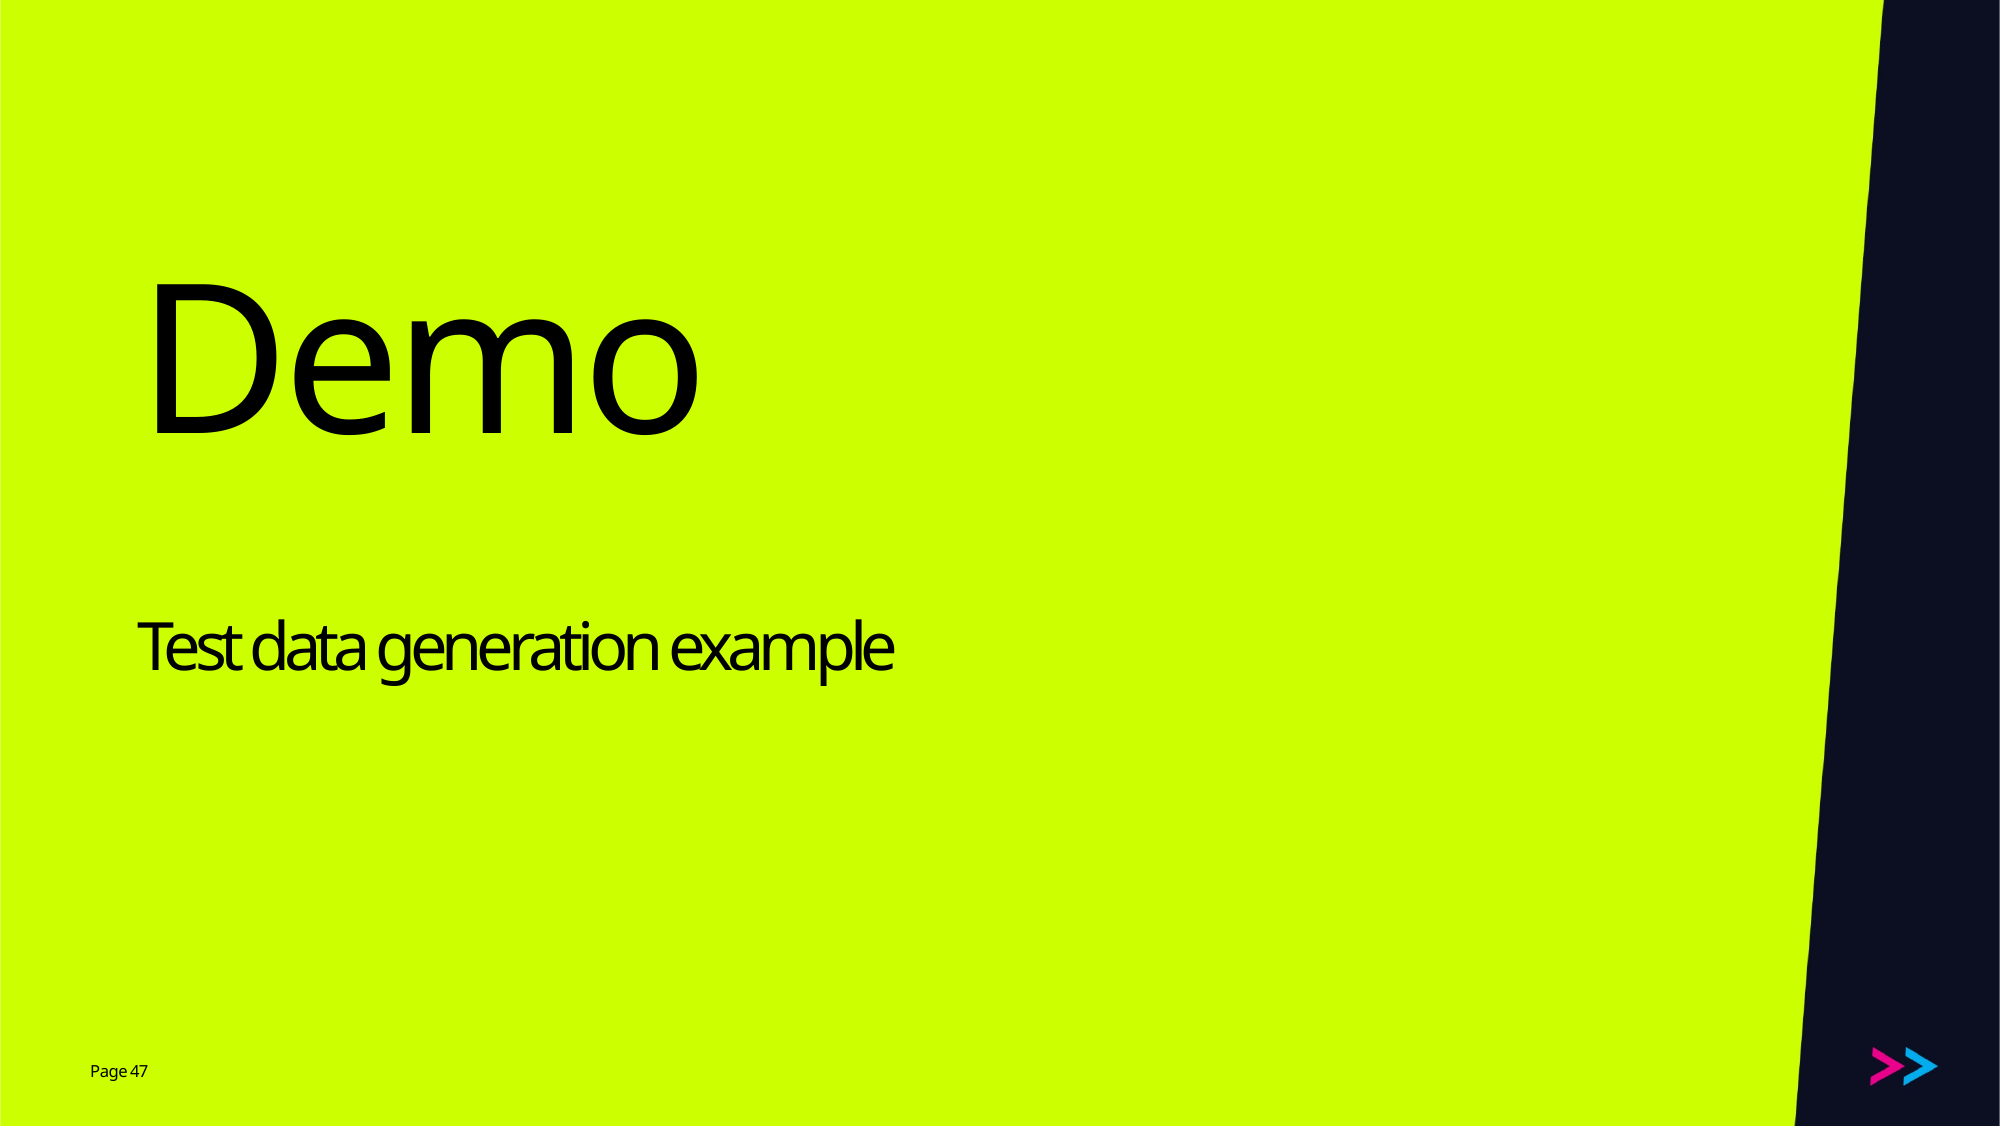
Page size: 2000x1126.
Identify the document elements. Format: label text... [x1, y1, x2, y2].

picture [0, 0, 2000, 1126]
title Demo Test data generation example [137, 267, 1697, 1012]
slide_number 47 [130, 1061, 166, 1113]
